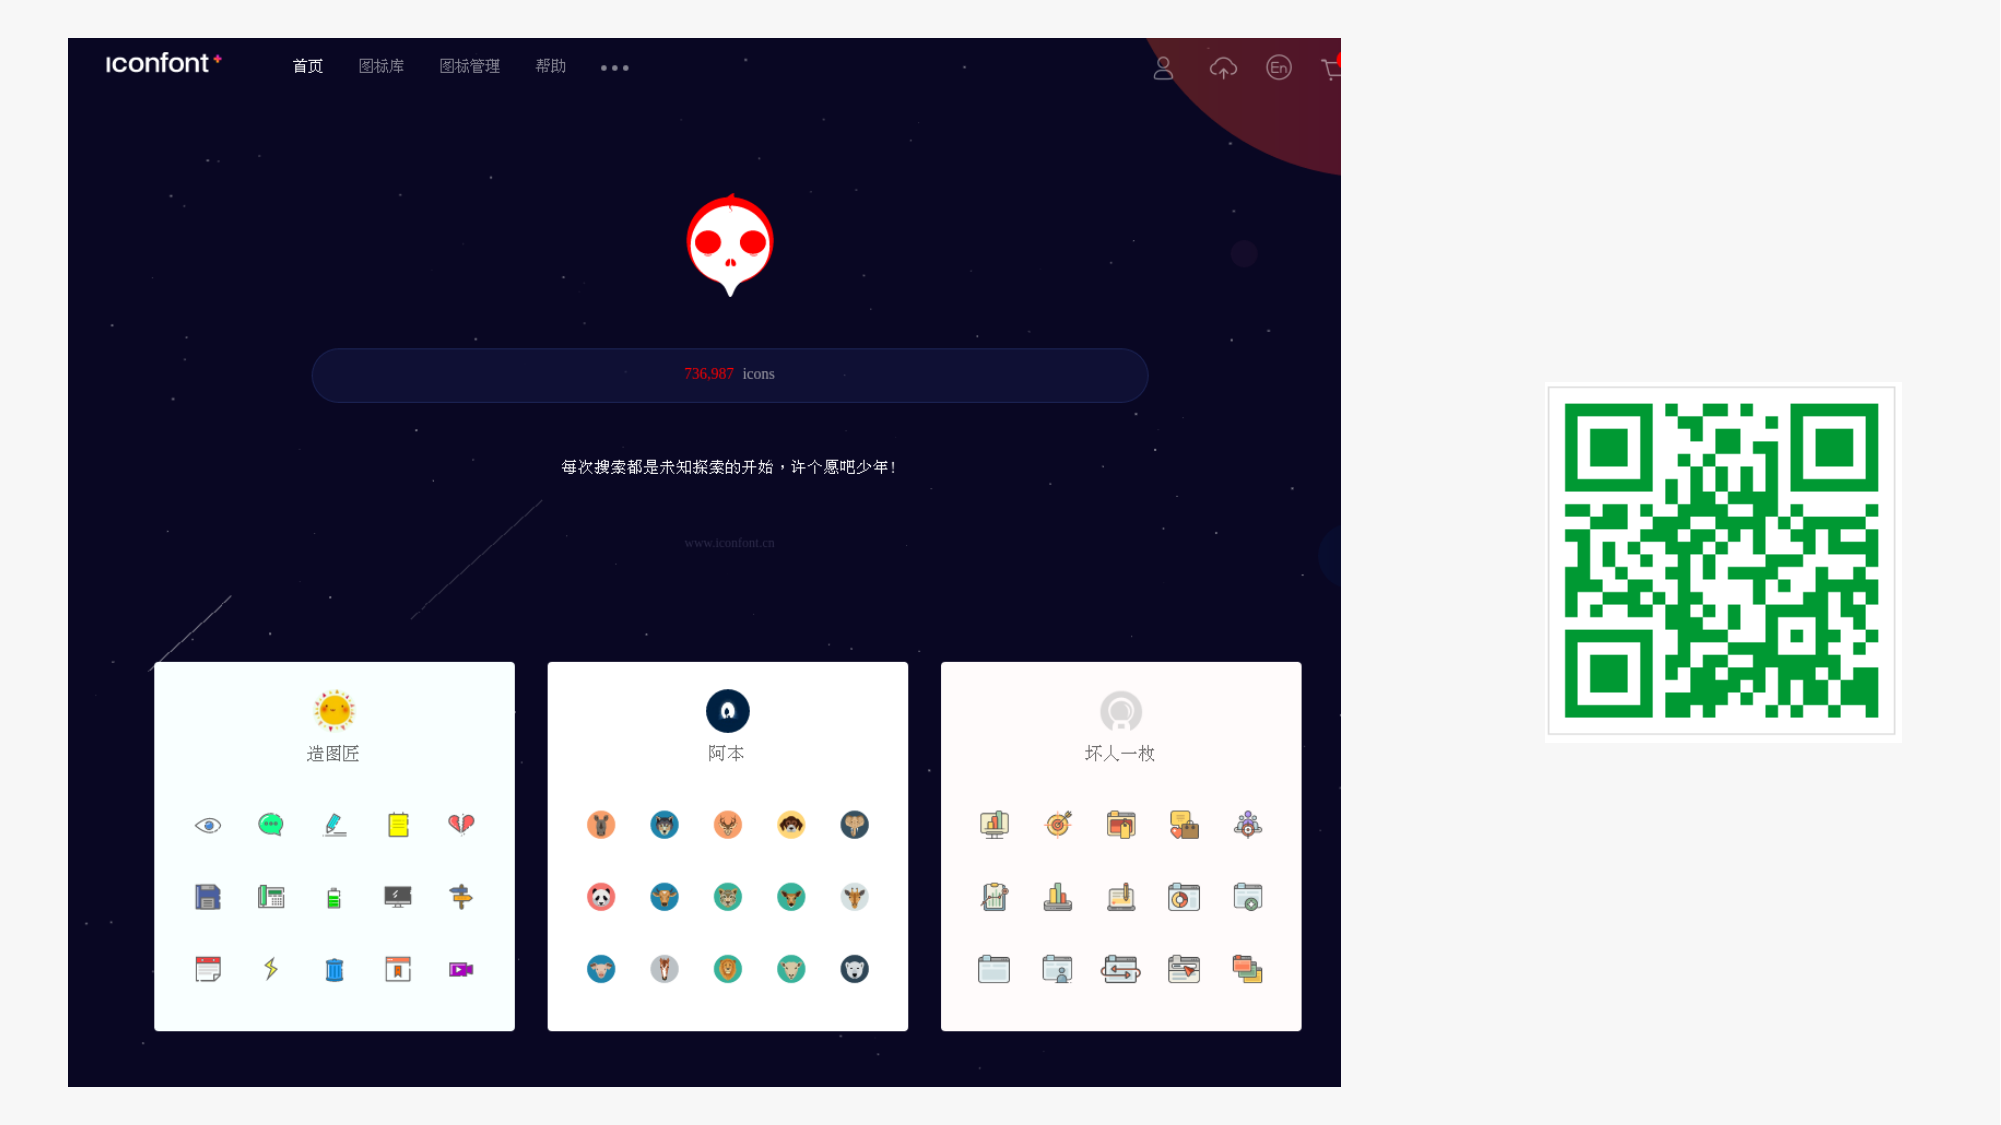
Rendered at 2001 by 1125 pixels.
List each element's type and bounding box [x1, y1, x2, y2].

picture [1545, 382, 1902, 743]
picture [68, 38, 1341, 1087]
